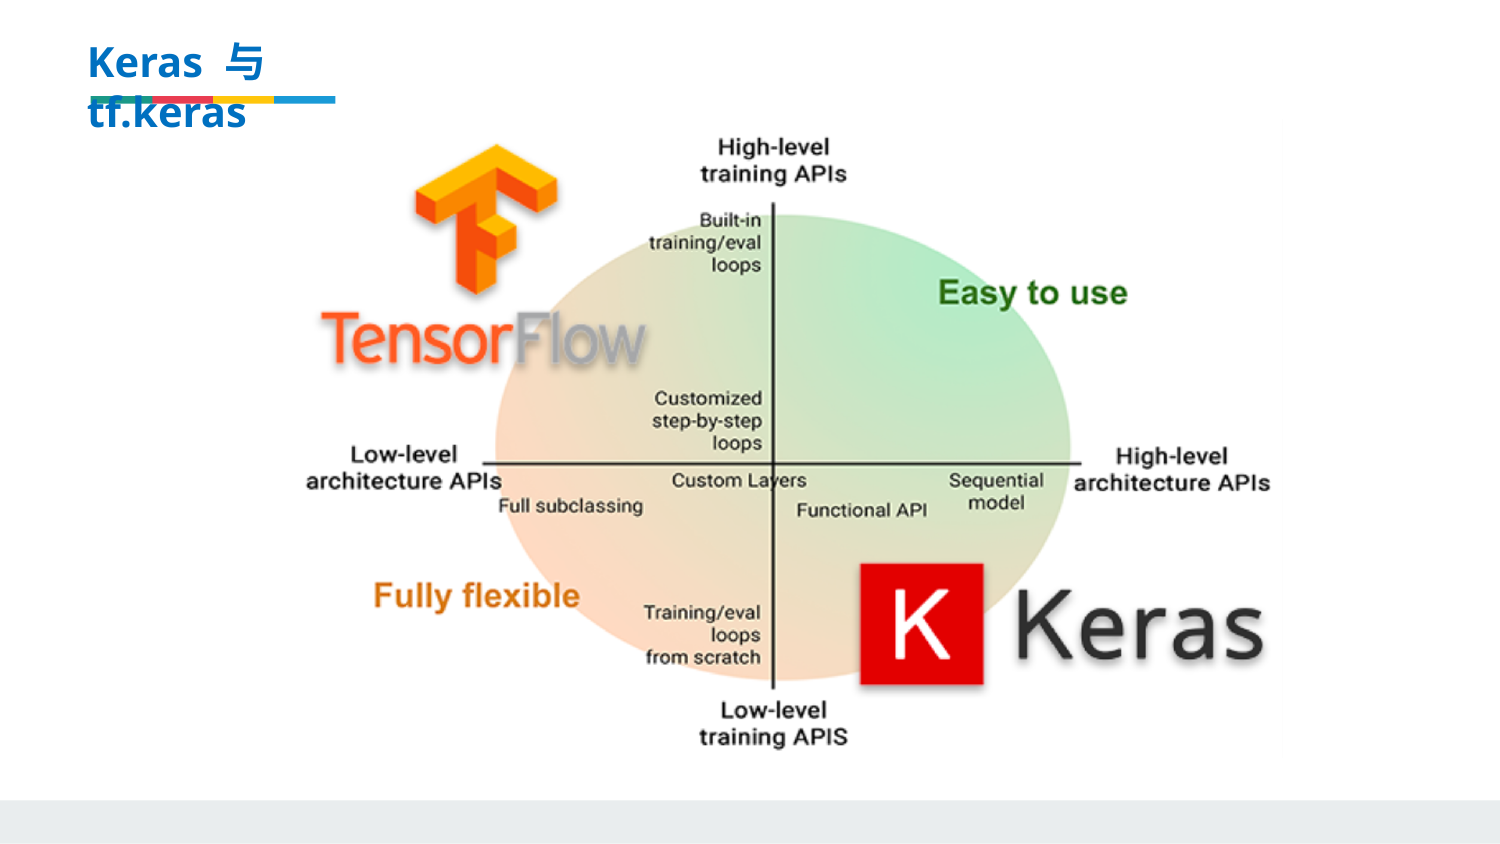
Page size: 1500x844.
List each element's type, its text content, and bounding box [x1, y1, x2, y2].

picture [299, 119, 1283, 758]
text_box Keras 与tf.keras [71, 20, 430, 92]
